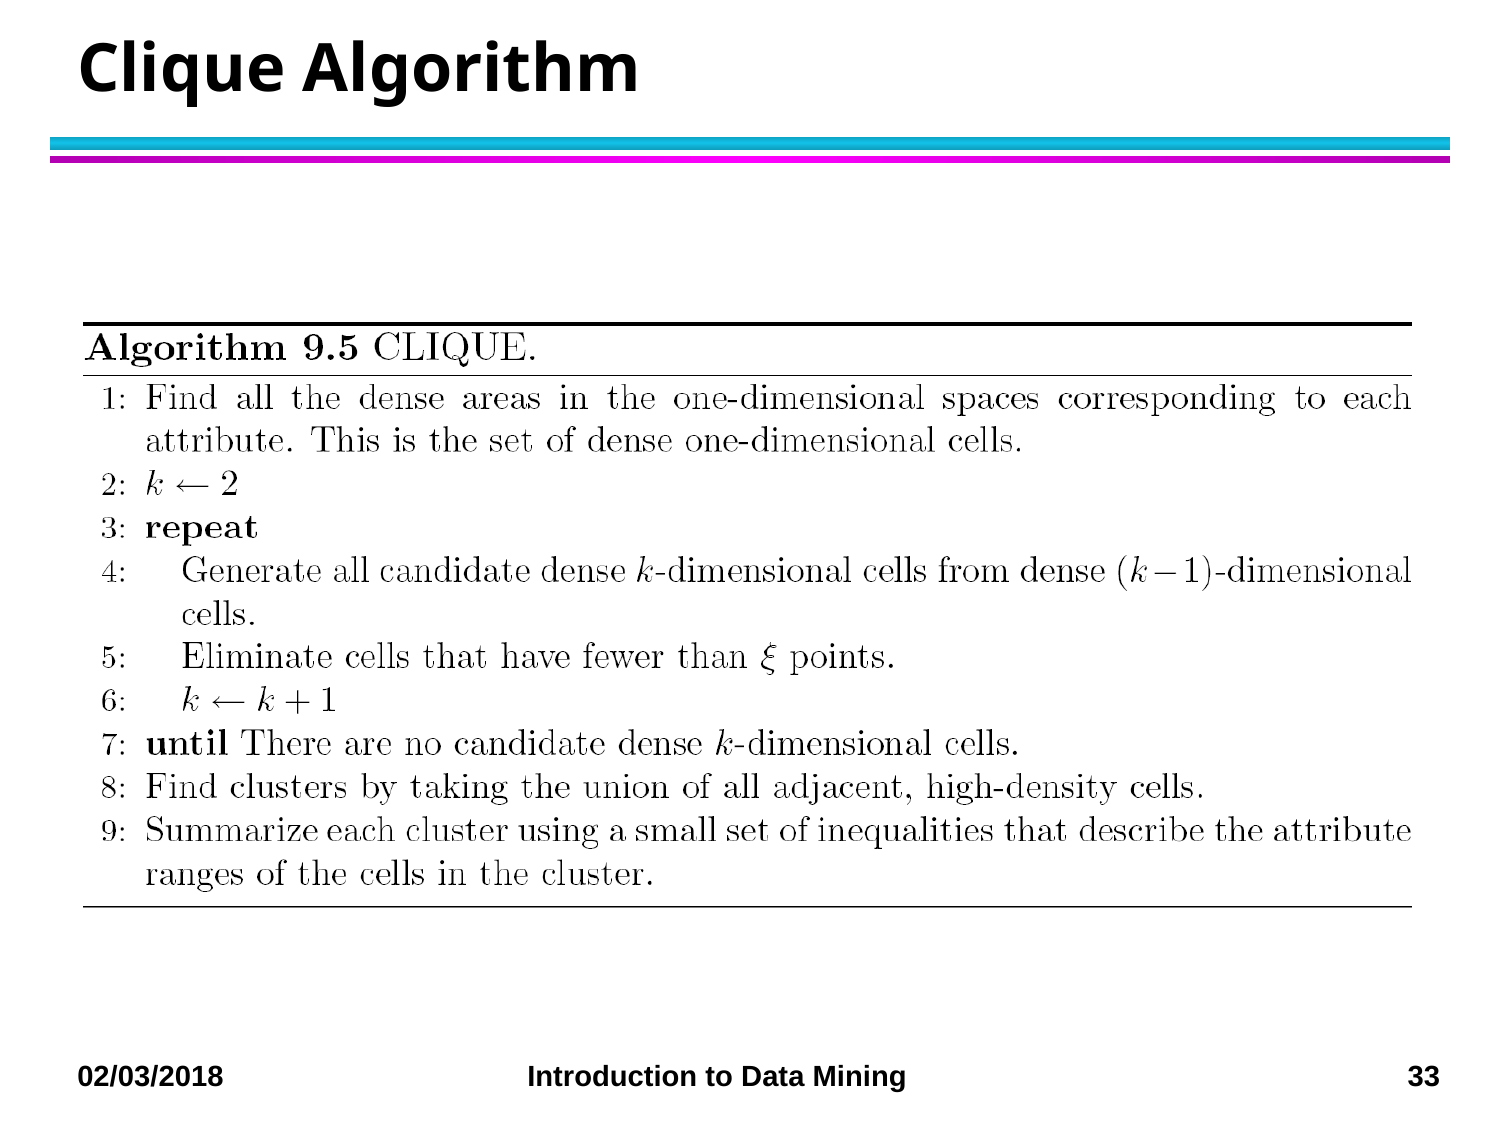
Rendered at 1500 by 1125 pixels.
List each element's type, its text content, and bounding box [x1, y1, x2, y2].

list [67, 309, 1433, 916]
title Clique Algorithm [62, 24, 1421, 113]
